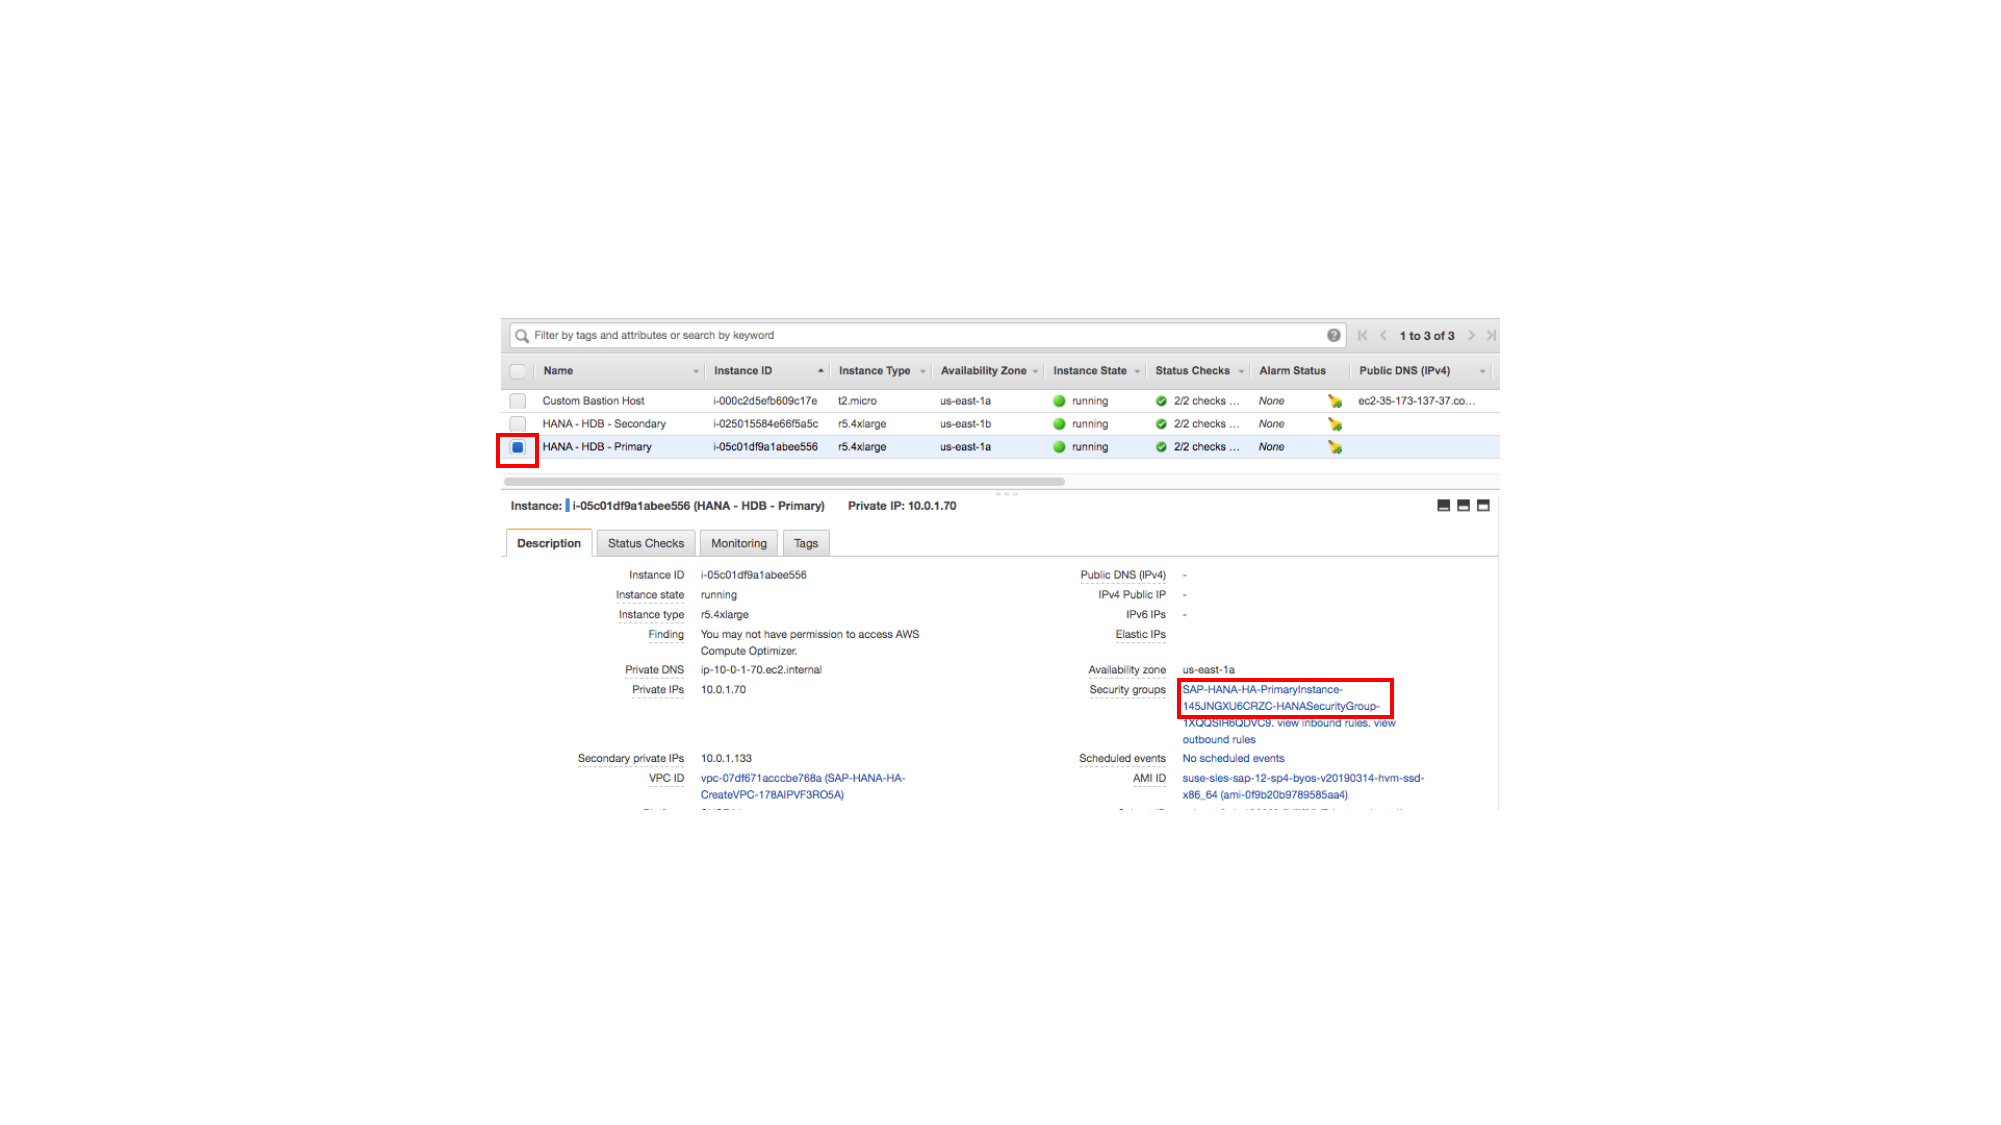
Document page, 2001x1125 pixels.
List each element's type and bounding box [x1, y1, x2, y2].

text_box [497, 315, 1500, 810]
